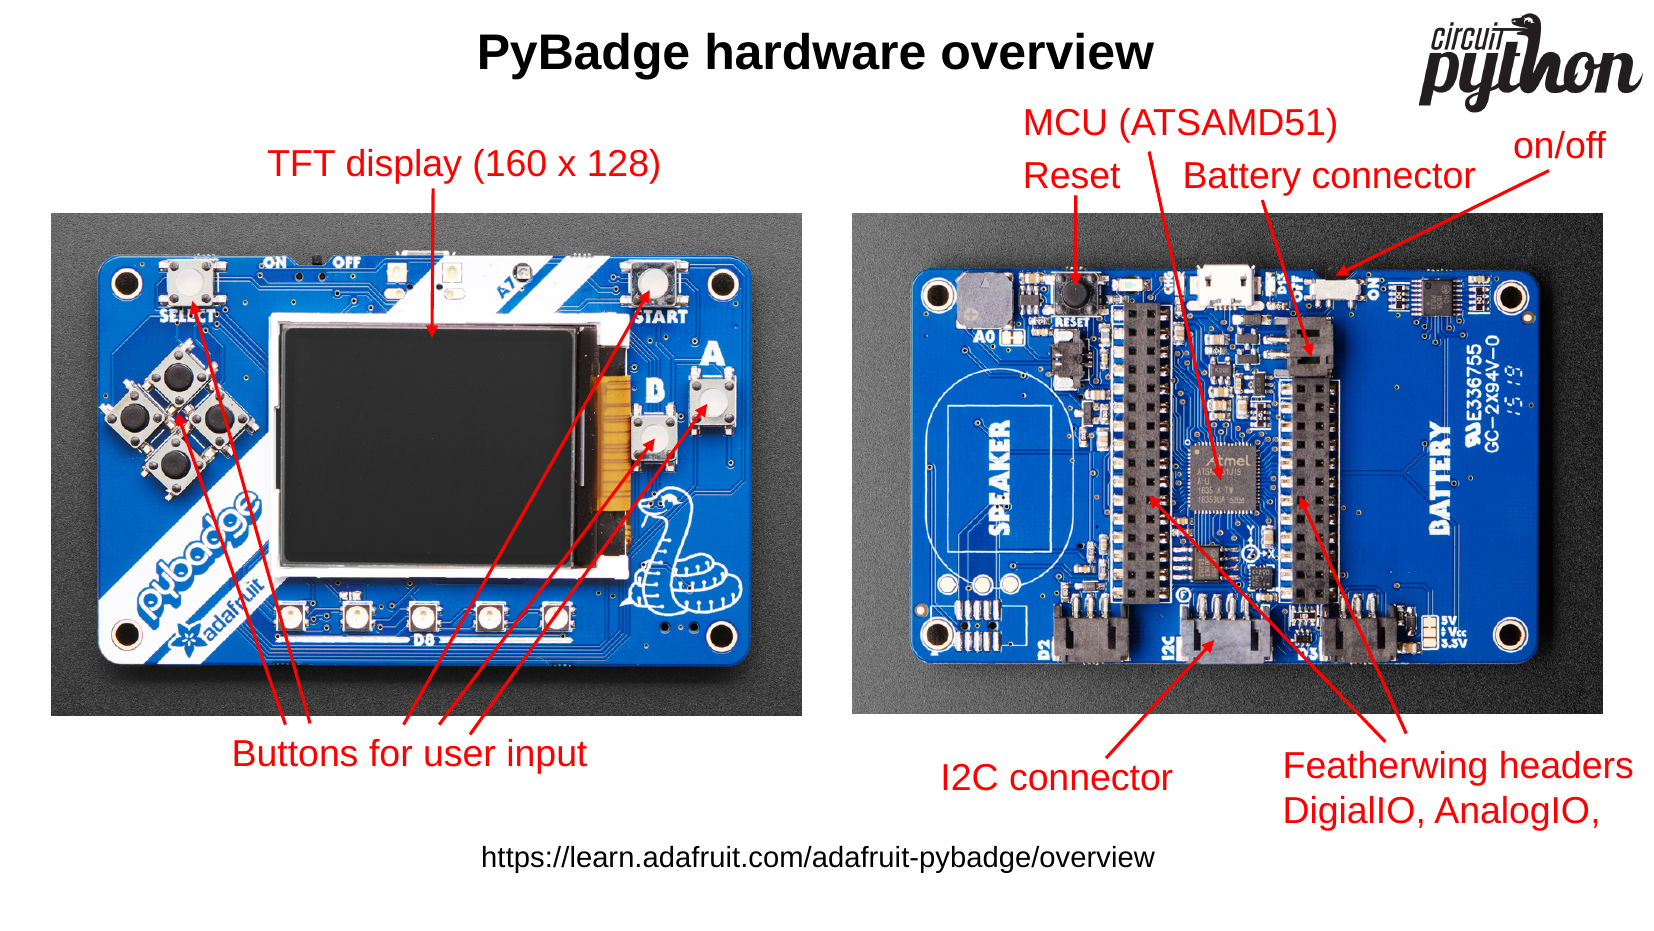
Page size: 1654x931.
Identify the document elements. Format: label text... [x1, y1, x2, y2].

text_box Reset [1008, 147, 1136, 200]
text_box TFT display (160 x 128) [252, 131, 677, 189]
text_box https://learn.adafruit.com/adafruit-pybadge/overview [466, 831, 1180, 888]
text_box PyBadge hardware overview [462, 11, 1192, 139]
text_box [50, 212, 1603, 716]
text_box I2C connector [925, 745, 1189, 803]
text_box on/off [1498, 122, 1622, 171]
text_box Battery connector [1167, 143, 1491, 200]
text_box Buttons for user input [216, 727, 603, 779]
picture [1417, 9, 1643, 114]
text_box MCU (ATSAMD51) [1008, 90, 1354, 147]
text_box Featherwing headers DigialIO, AnalogIO, [1268, 733, 1649, 833]
